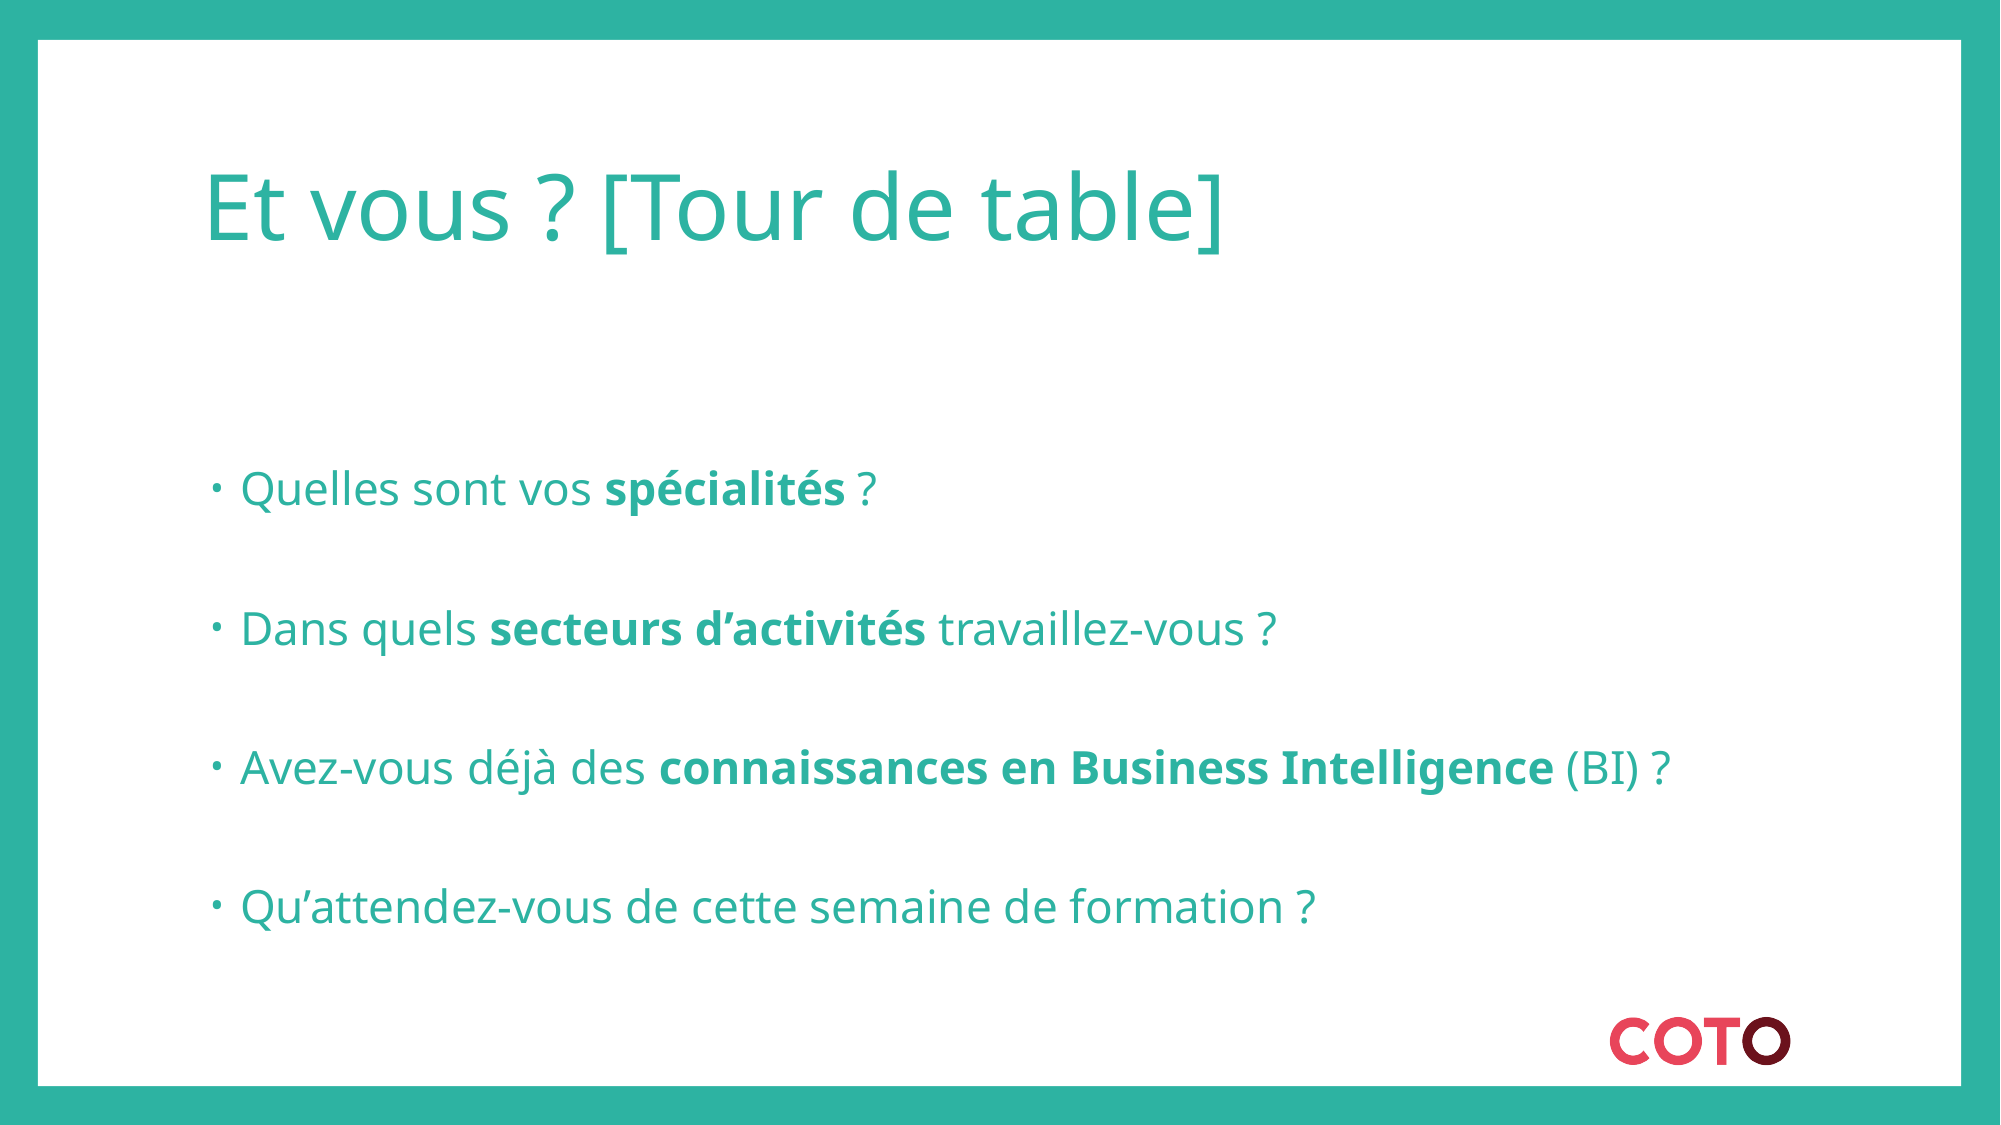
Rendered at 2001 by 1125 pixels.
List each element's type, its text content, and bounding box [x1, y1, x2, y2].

picture [1592, 1000, 1808, 1083]
list Quelles sont vos spécialités ? Dans quels secteurs d’activités travaillez-vous ? Avez-vous déjà des connaissances en Business Intelligence (BI) ? Qu’attendez-vous de cette semaine de formation ? [187, 337, 1808, 1000]
title Et vous ? [Tour de table] [187, 99, 1808, 323]
